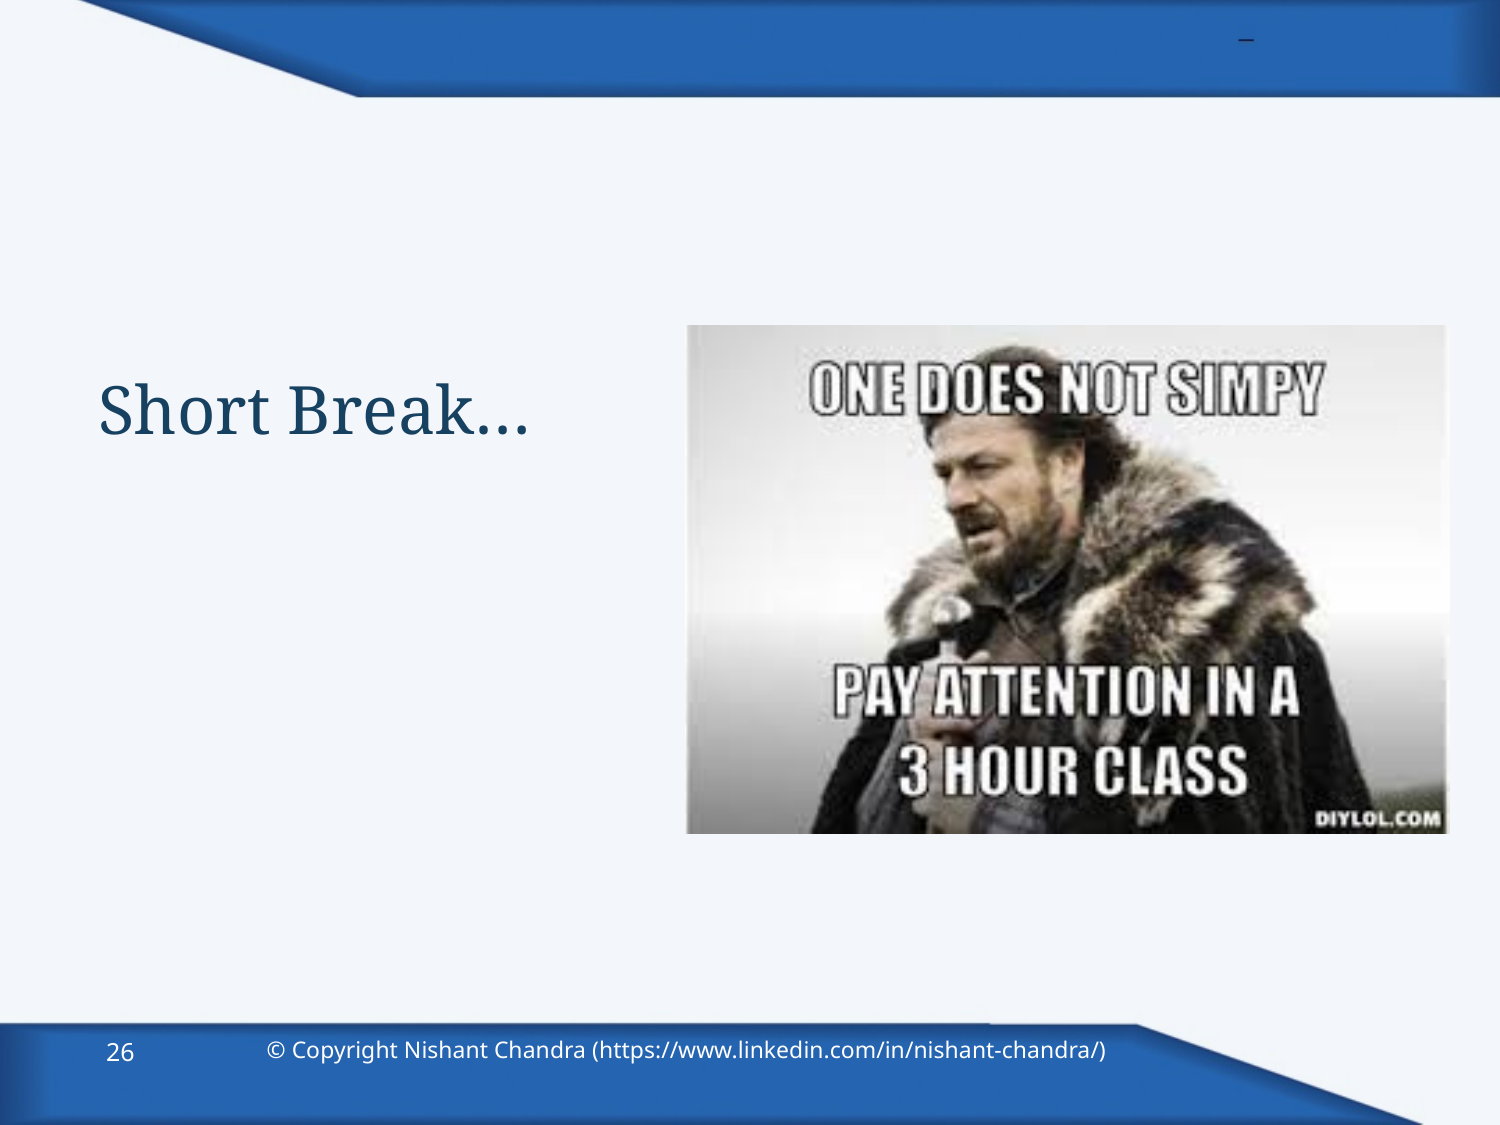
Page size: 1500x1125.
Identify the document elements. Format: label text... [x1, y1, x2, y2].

slide_number 26 [91, 1028, 176, 1089]
picture [0, 0, 1500, 1125]
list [684, 324, 1450, 835]
title Short Break… [83, 245, 771, 456]
footer © Copyright Nishant Chandra (https://www.linkedin.com/in/nishant-chandra/) [251, 1027, 1169, 1088]
